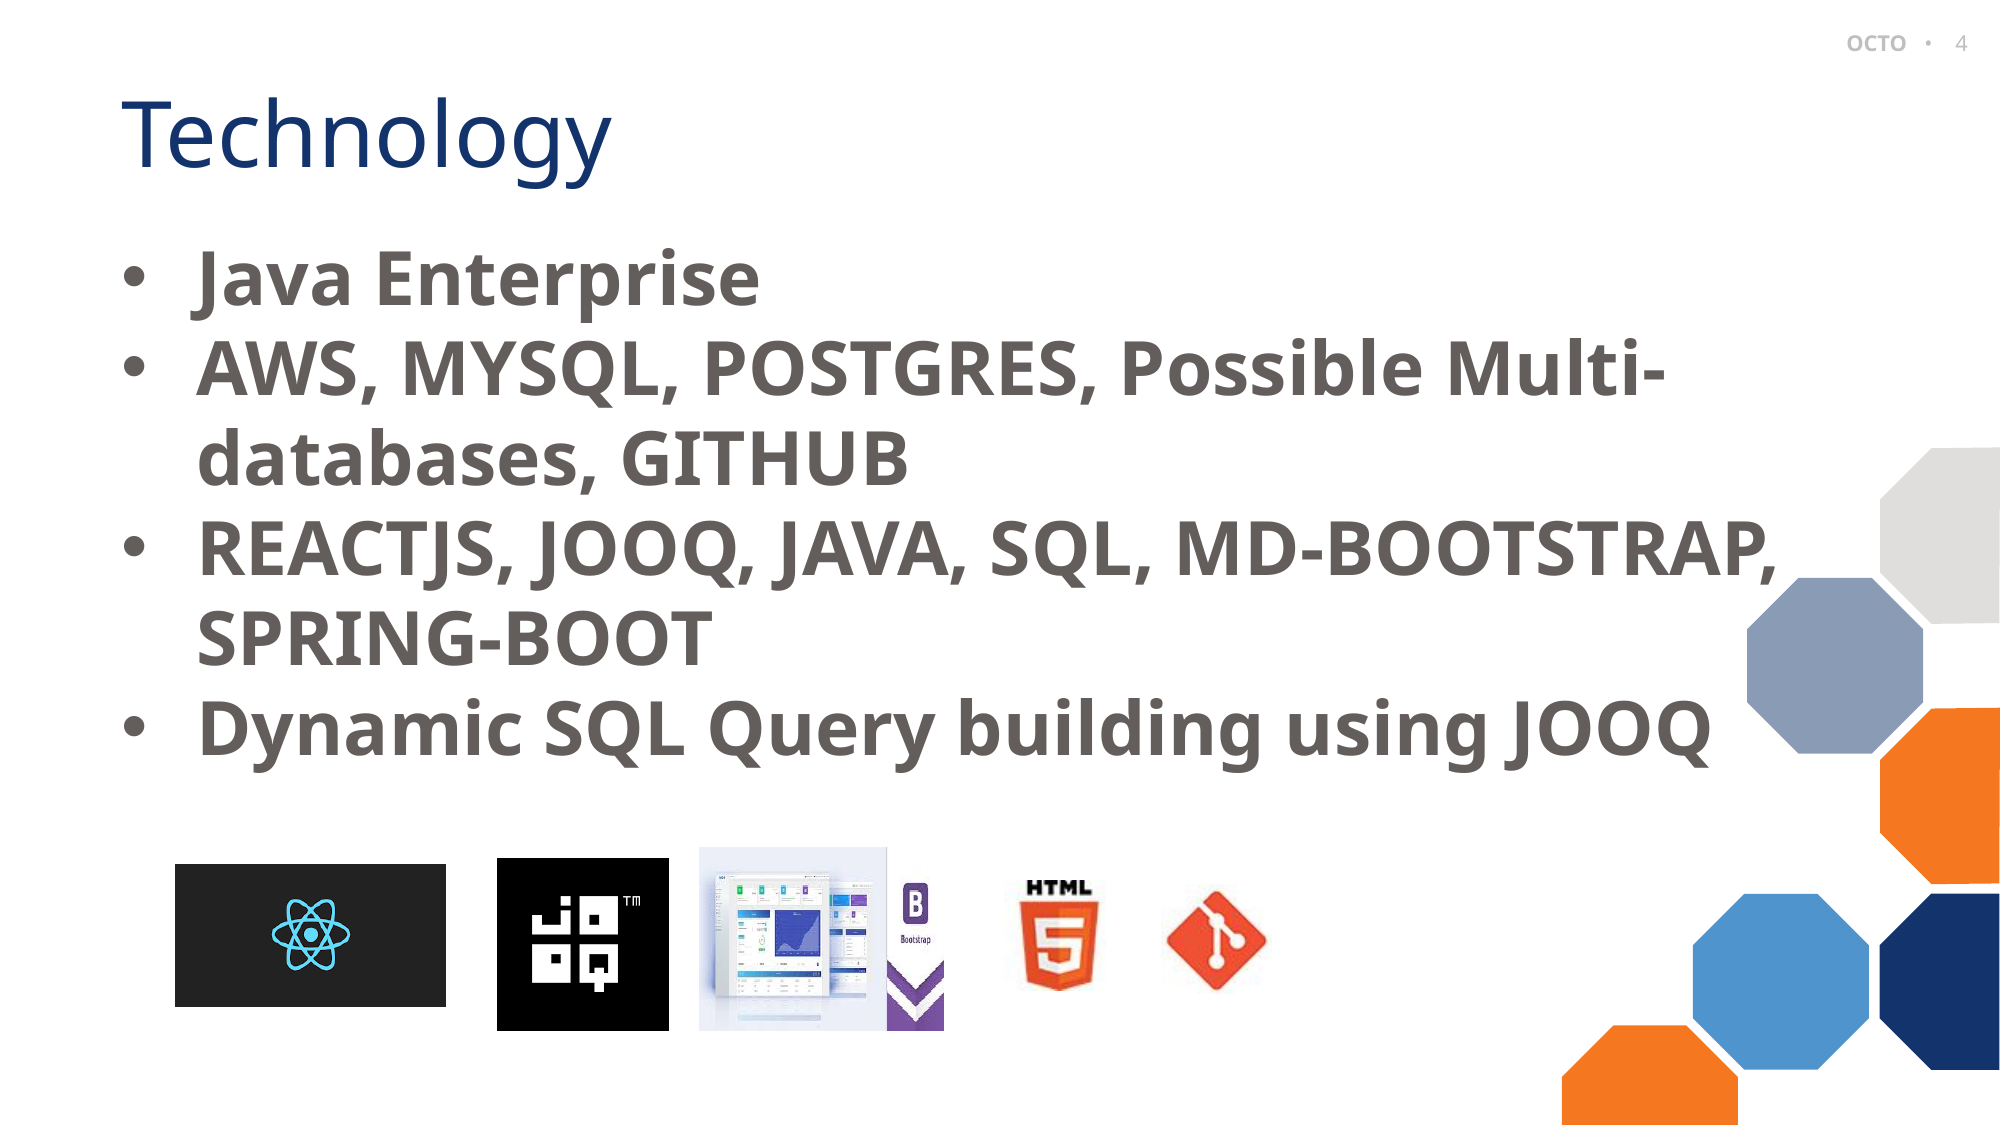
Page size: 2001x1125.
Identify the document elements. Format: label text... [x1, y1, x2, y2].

picture [699, 847, 944, 1031]
picture [1004, 880, 1115, 991]
list Java Enterprise AWS, MYSQL, POSTGRES, Possible Multi-databases, GITHUB REACTJS, JOOQ, JAVA, SQL, MD-BOOTSTRAP, SPRING-BOOT Dynamic SQL Query building using JOOQ [106, 222, 1984, 1125]
list Technology [106, 80, 1846, 222]
picture [496, 858, 670, 1031]
picture [1161, 884, 1272, 995]
picture [175, 864, 446, 1007]
